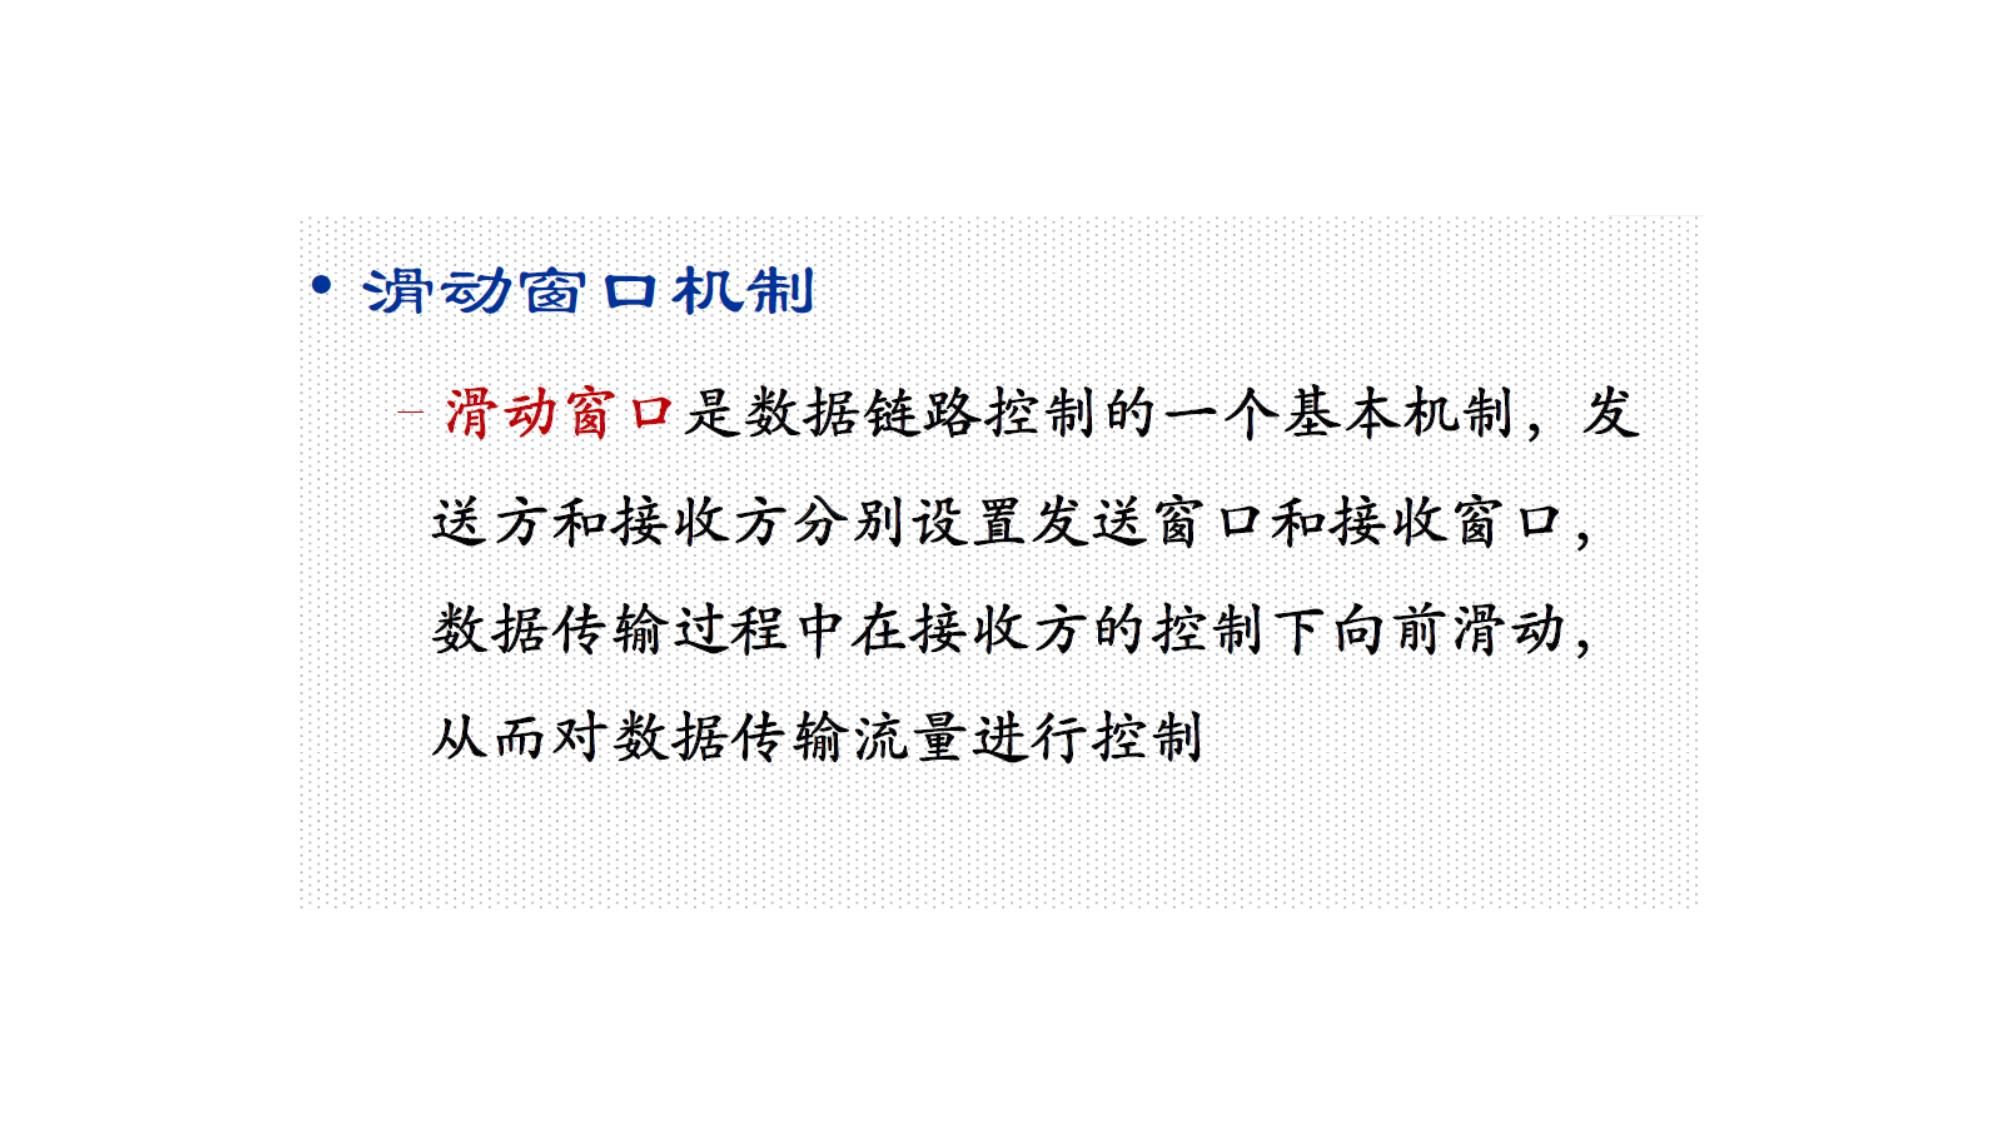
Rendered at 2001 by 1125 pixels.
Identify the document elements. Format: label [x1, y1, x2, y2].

picture [296, 215, 1704, 910]
